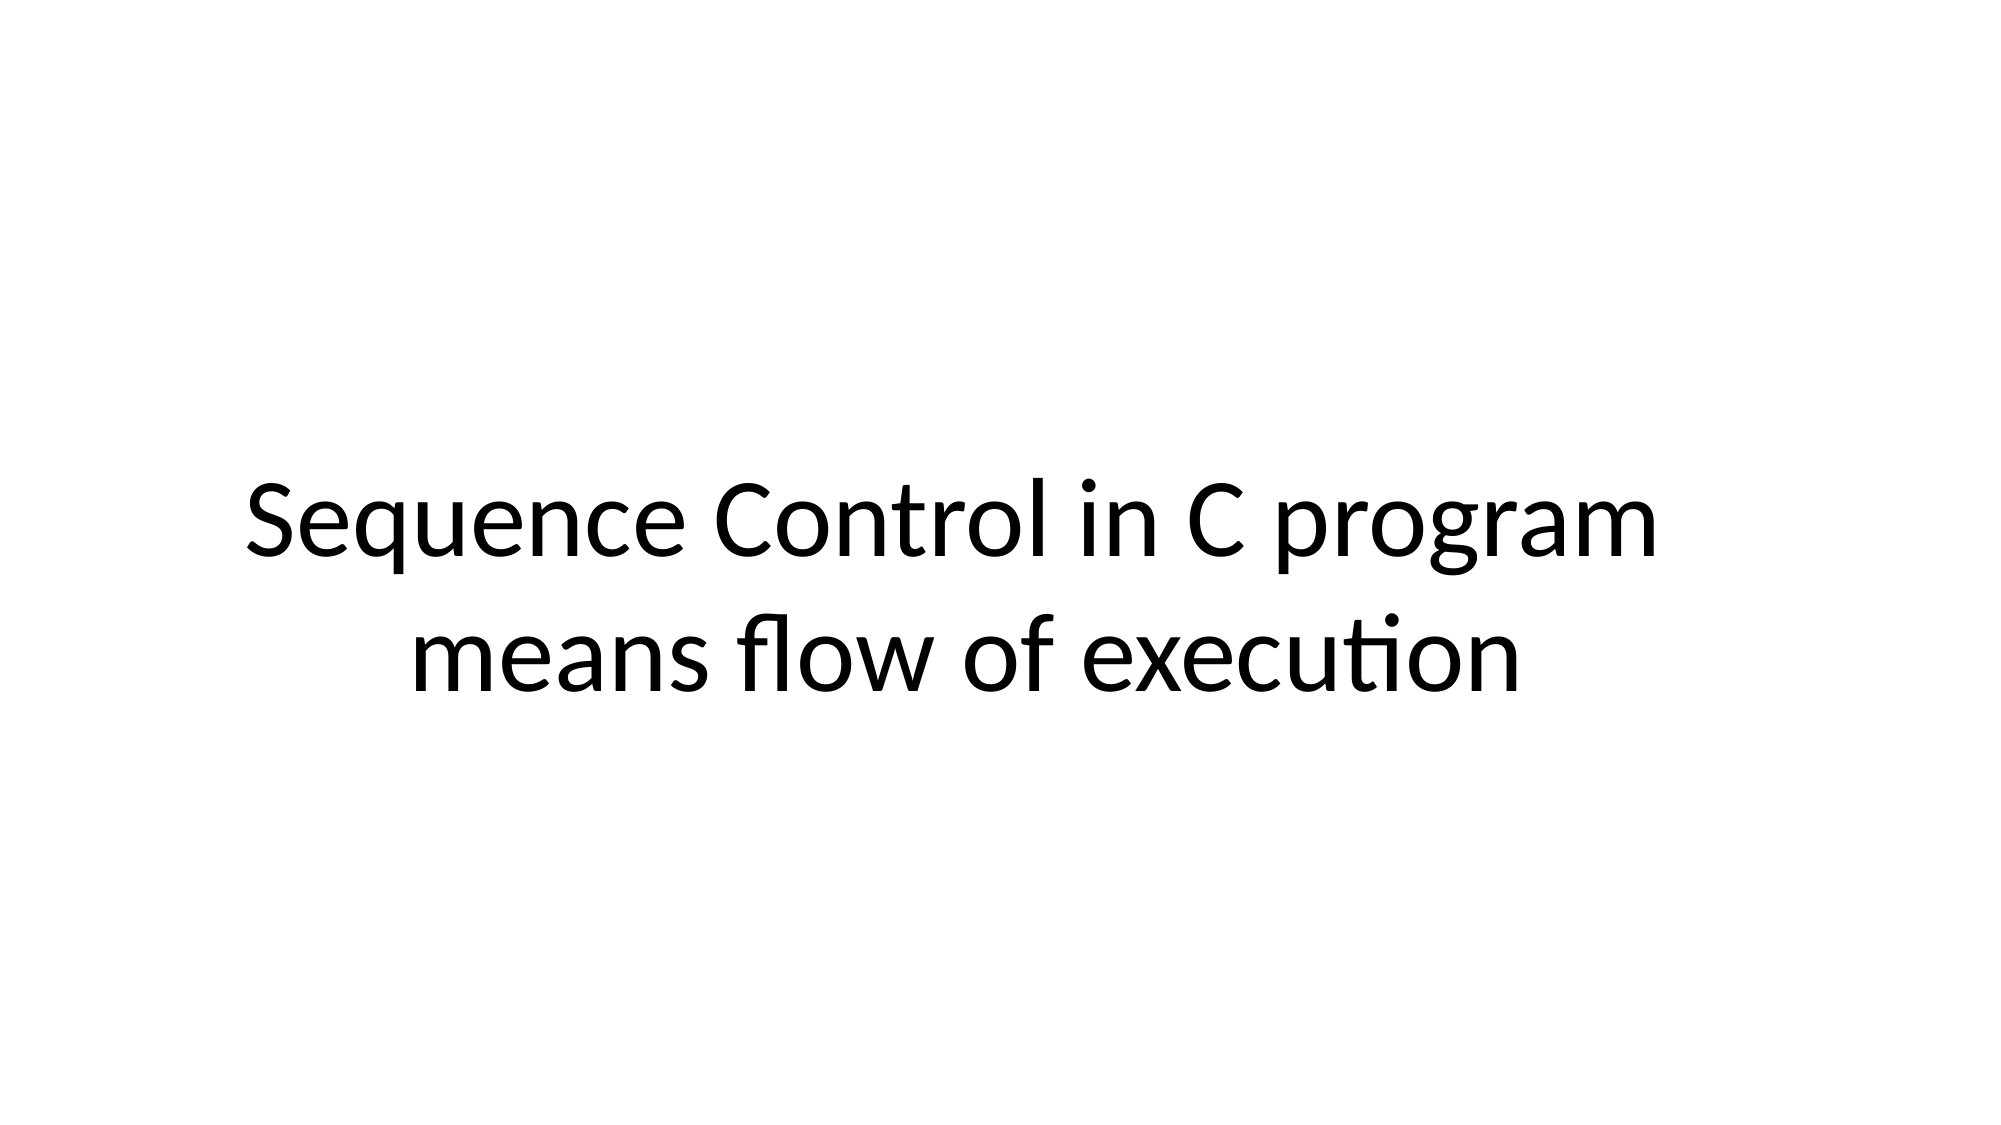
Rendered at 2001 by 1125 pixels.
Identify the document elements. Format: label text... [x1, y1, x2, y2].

text_box Sequence Control in C program means flow of execution [221, 436, 1711, 722]
